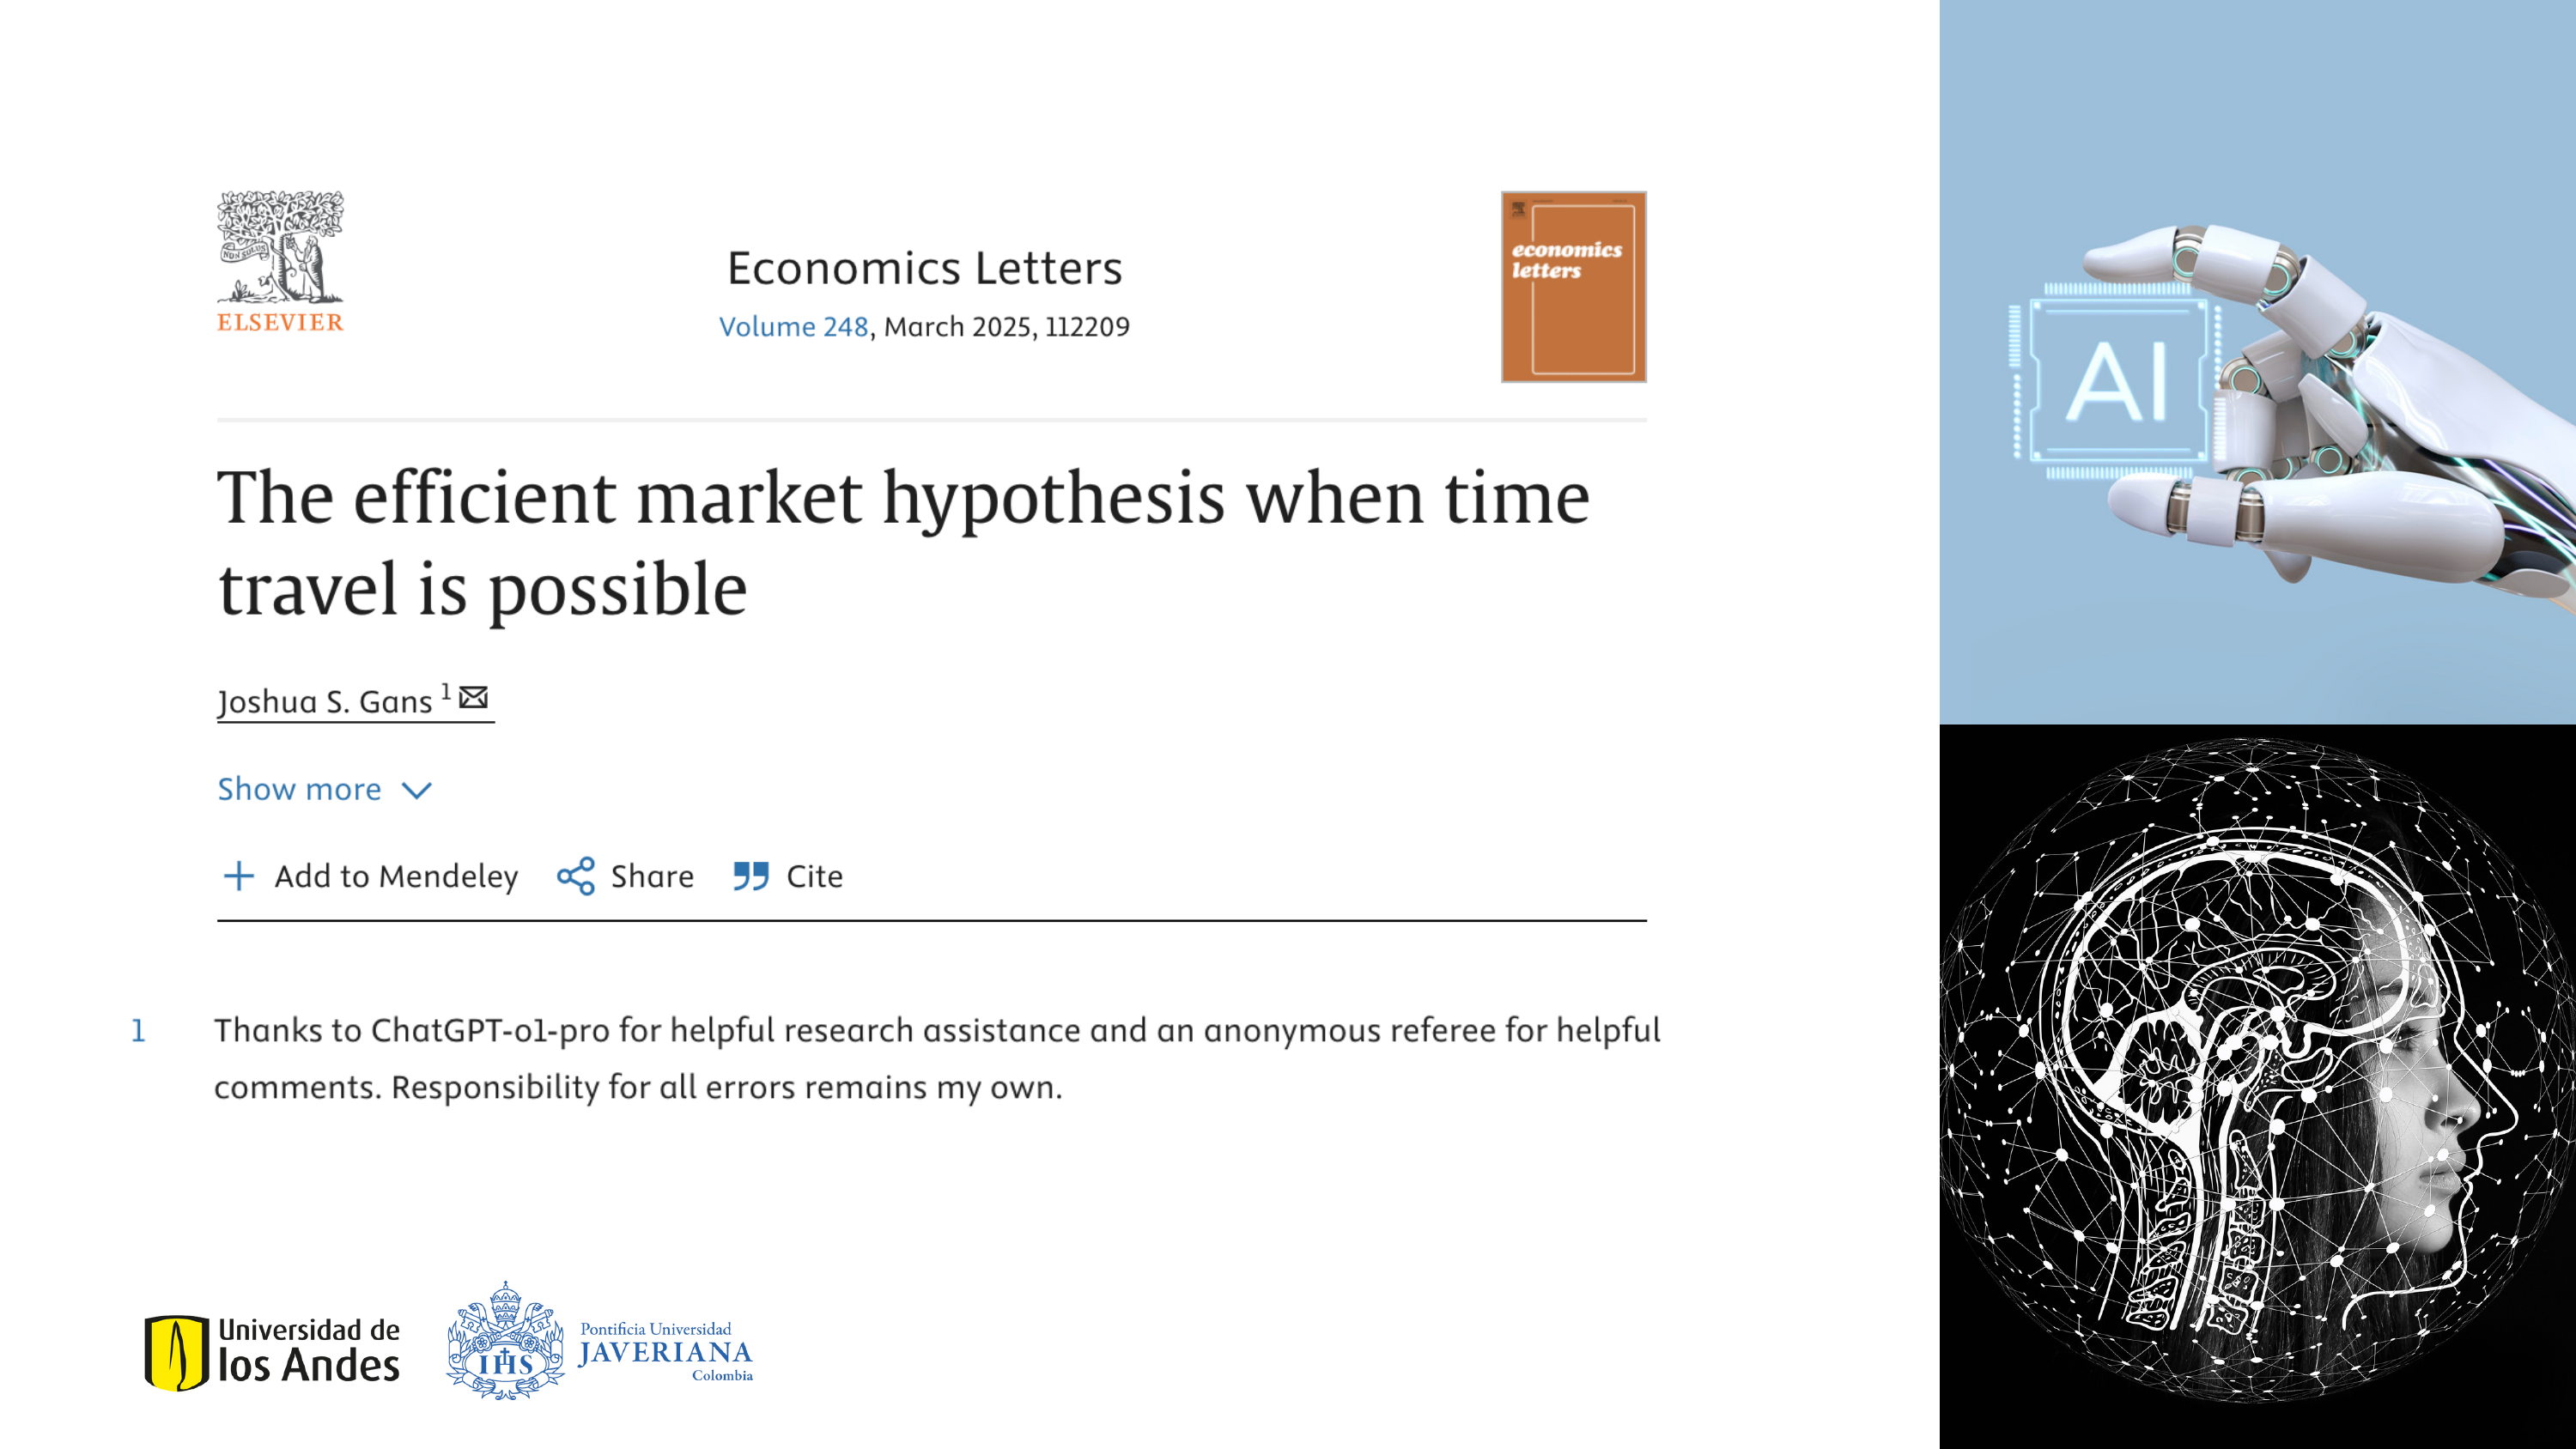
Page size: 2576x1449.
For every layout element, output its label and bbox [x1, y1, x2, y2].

text_box [1940, 0, 2576, 724]
text_box [144, 1257, 776, 1423]
text_box [1940, 724, 2576, 1449]
picture [28, 156, 1735, 1191]
